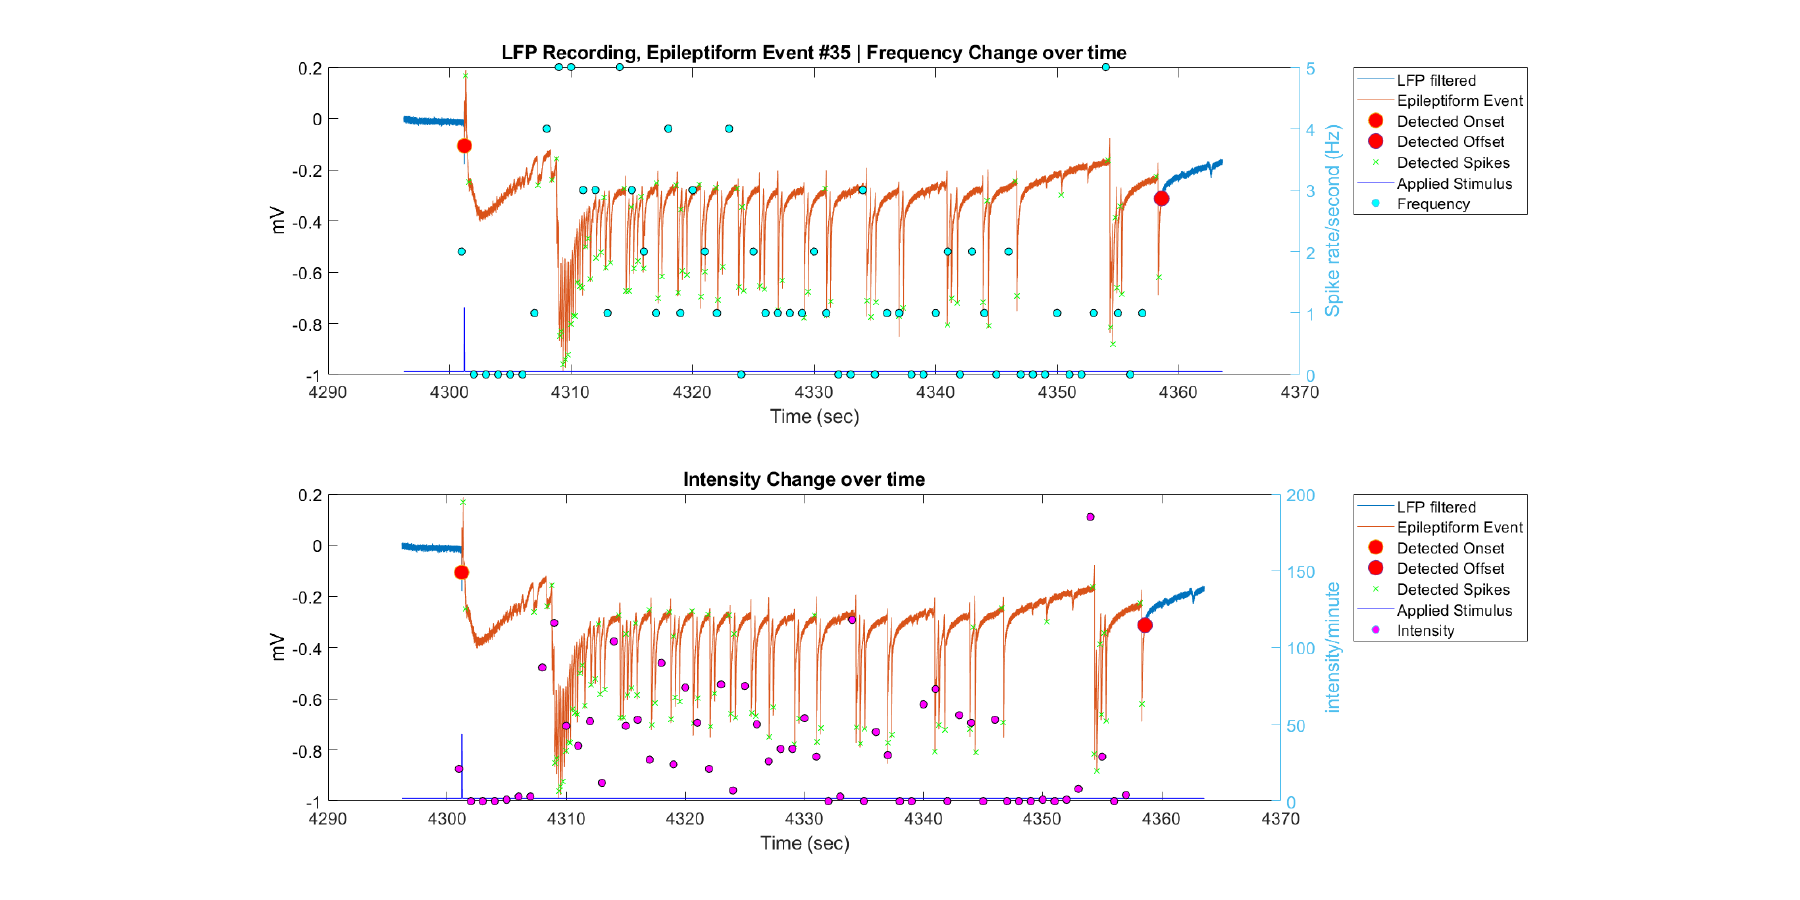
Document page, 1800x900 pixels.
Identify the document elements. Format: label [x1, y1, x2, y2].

picture [126, 0, 1674, 900]
